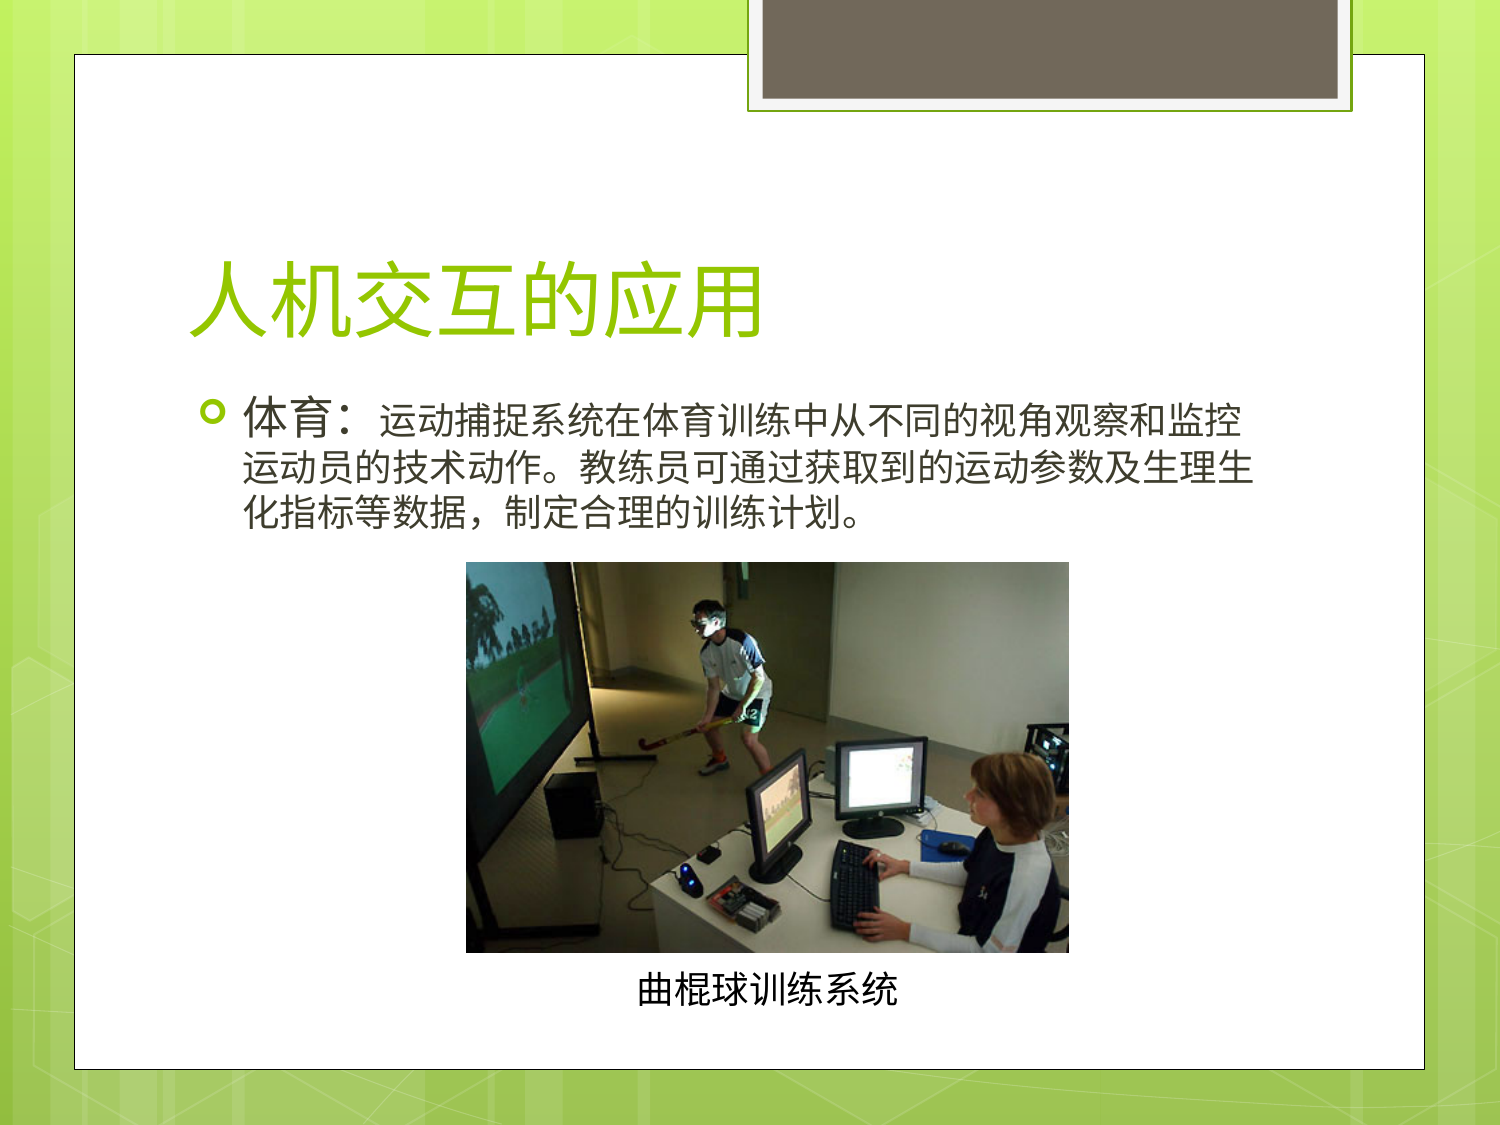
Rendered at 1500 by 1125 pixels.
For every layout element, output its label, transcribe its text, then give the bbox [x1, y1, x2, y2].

title 人机交互的应用 [171, 168, 1324, 357]
text_box 曲棍球训练系统 [454, 958, 1082, 1019]
list 体育：运动捕捉系统在体育训练中从不同的视角观察和监控运动员的技术动作。教练员可通过获取到的运动参数及生理生化指标等数据，制定合理的训练计划。 [171, 381, 1283, 957]
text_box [466, 562, 1069, 953]
